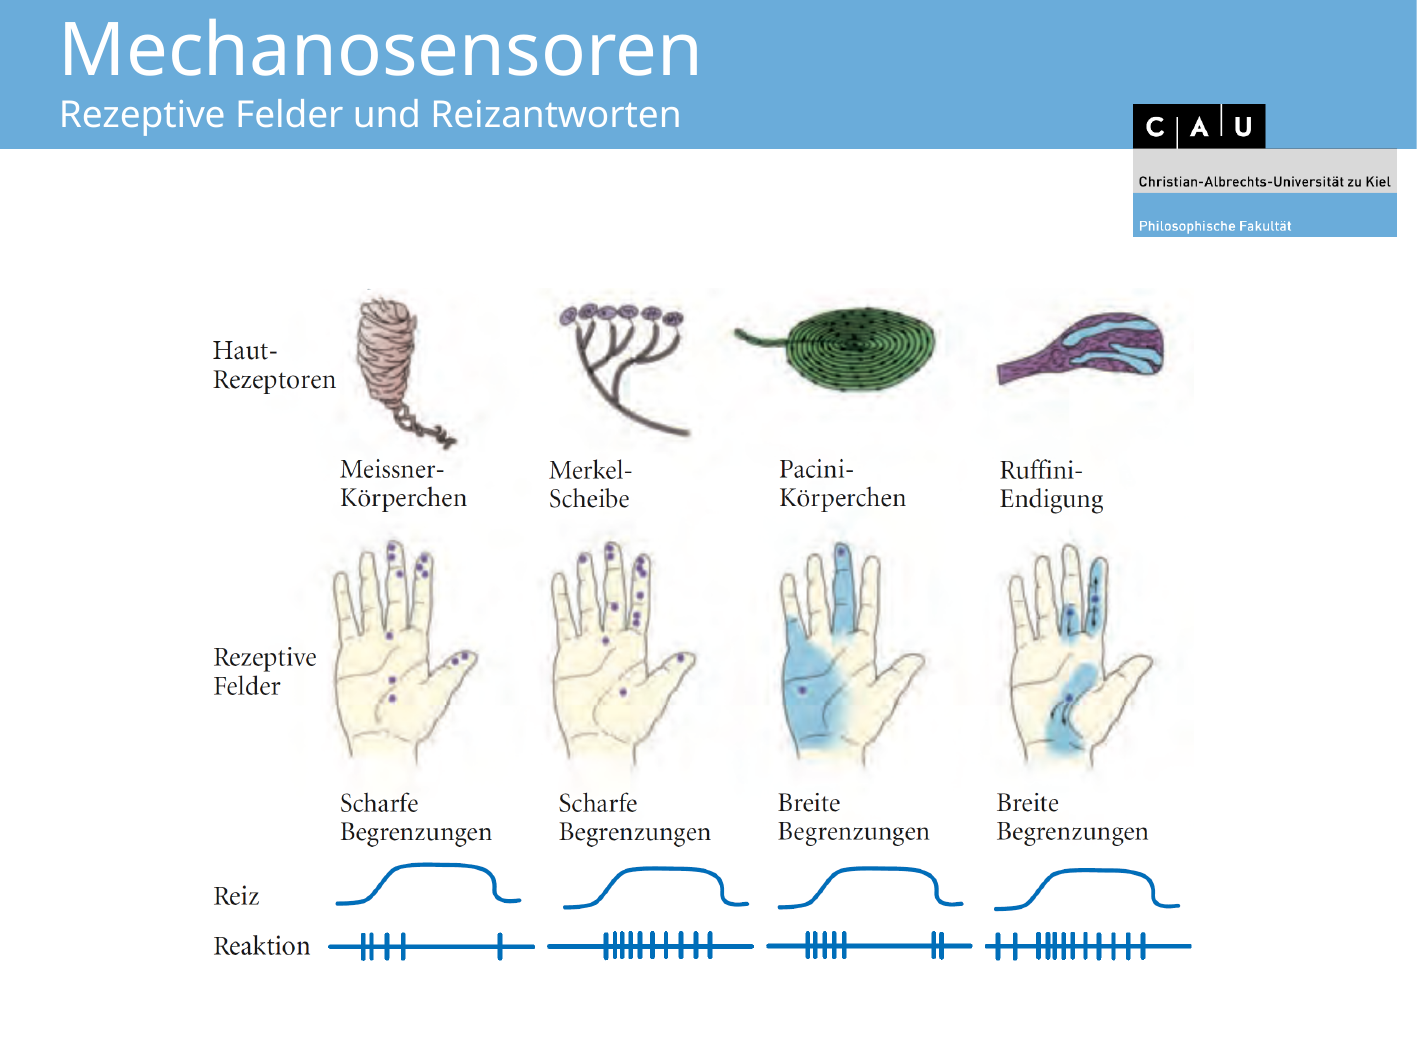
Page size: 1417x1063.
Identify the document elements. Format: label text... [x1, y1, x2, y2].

picture [192, 257, 1224, 976]
title Mechanosensoren Rezeptive Felder und Reizantworten [0, 0, 1180, 136]
picture [1133, 104, 1397, 237]
